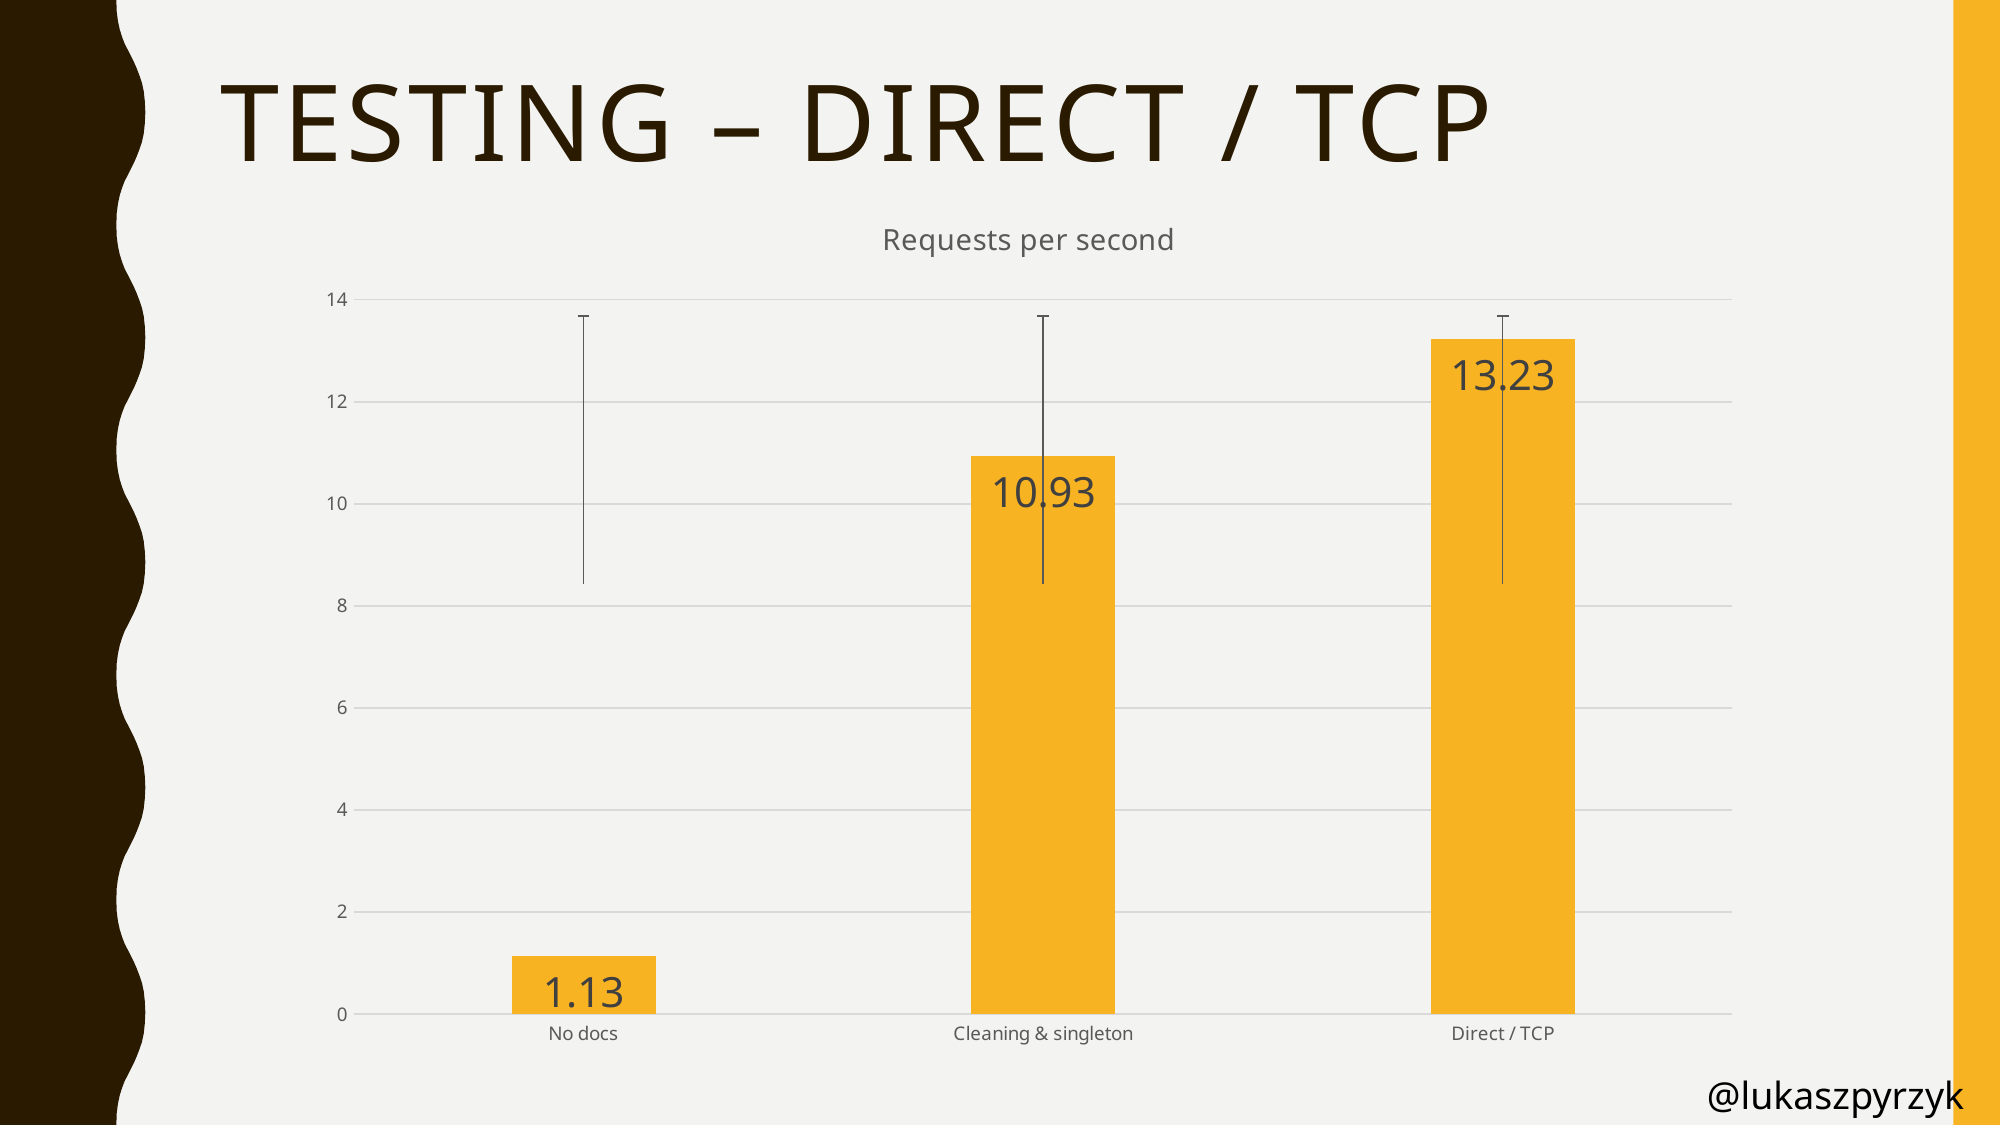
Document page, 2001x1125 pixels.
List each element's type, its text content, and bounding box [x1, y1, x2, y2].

chart [296, 185, 1762, 1065]
title Testing – direct / tcp [205, 62, 1875, 308]
text_box @lukaszpyrzyk [1692, 1064, 2000, 1125]
